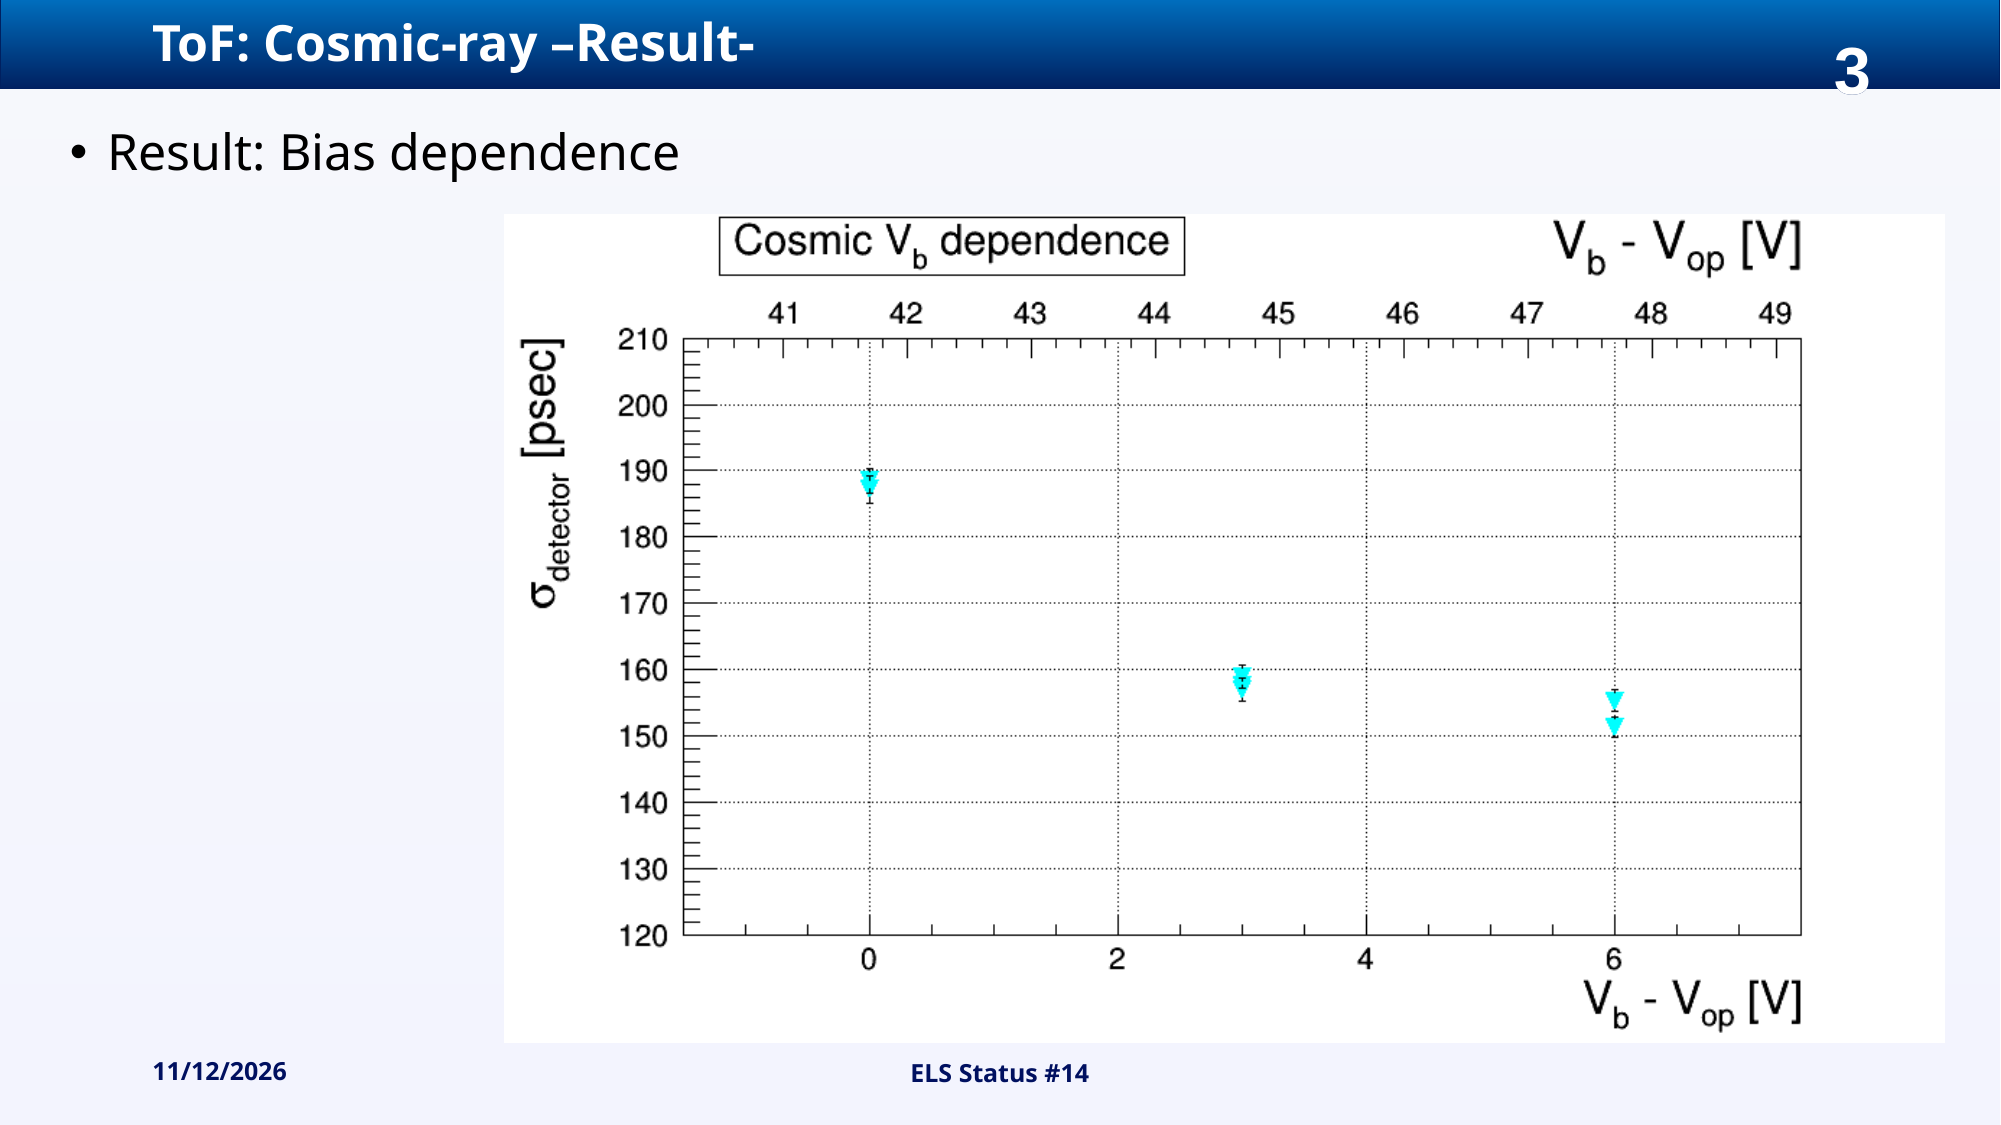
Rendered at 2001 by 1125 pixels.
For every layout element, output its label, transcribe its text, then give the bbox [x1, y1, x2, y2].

list Result: Bias dependence [55, 119, 1945, 1024]
title ToF: Cosmic-ray –Result- [137, 0, 1863, 89]
footer ELS Status #14 [662, 1043, 1338, 1103]
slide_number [137, 1042, 588, 1103]
picture [504, 214, 1945, 1043]
